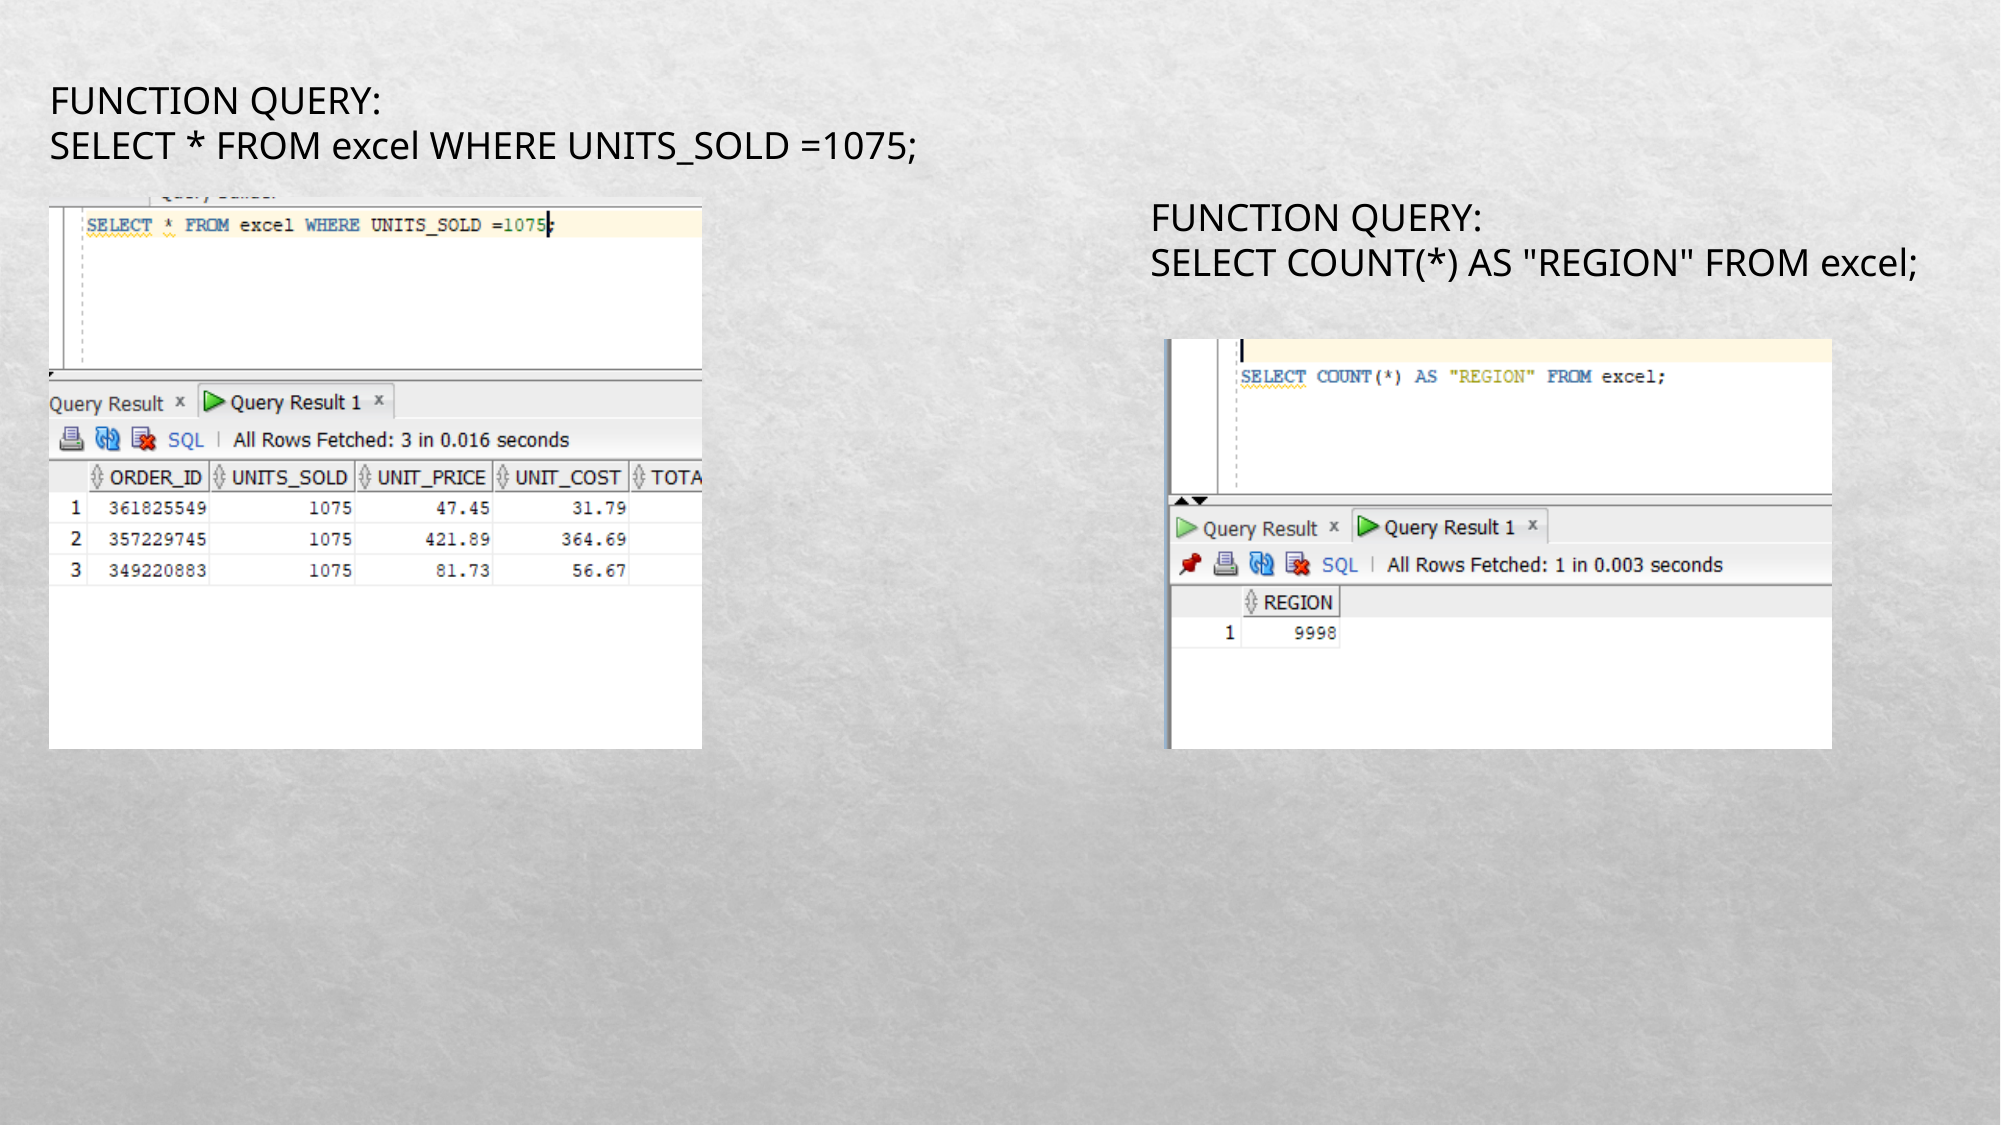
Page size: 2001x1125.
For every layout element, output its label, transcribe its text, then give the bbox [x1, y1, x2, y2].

picture [49, 196, 702, 750]
picture [1164, 339, 1832, 750]
text_box FUNCTION QUERY: SELECT * FROM excel WHERE UNITS_SOLD =1075; [34, 70, 1035, 175]
text_box FUNCTION QUERY: SELECT COUNT(*) AS "REGION" FROM excel; [1135, 141, 2000, 292]
